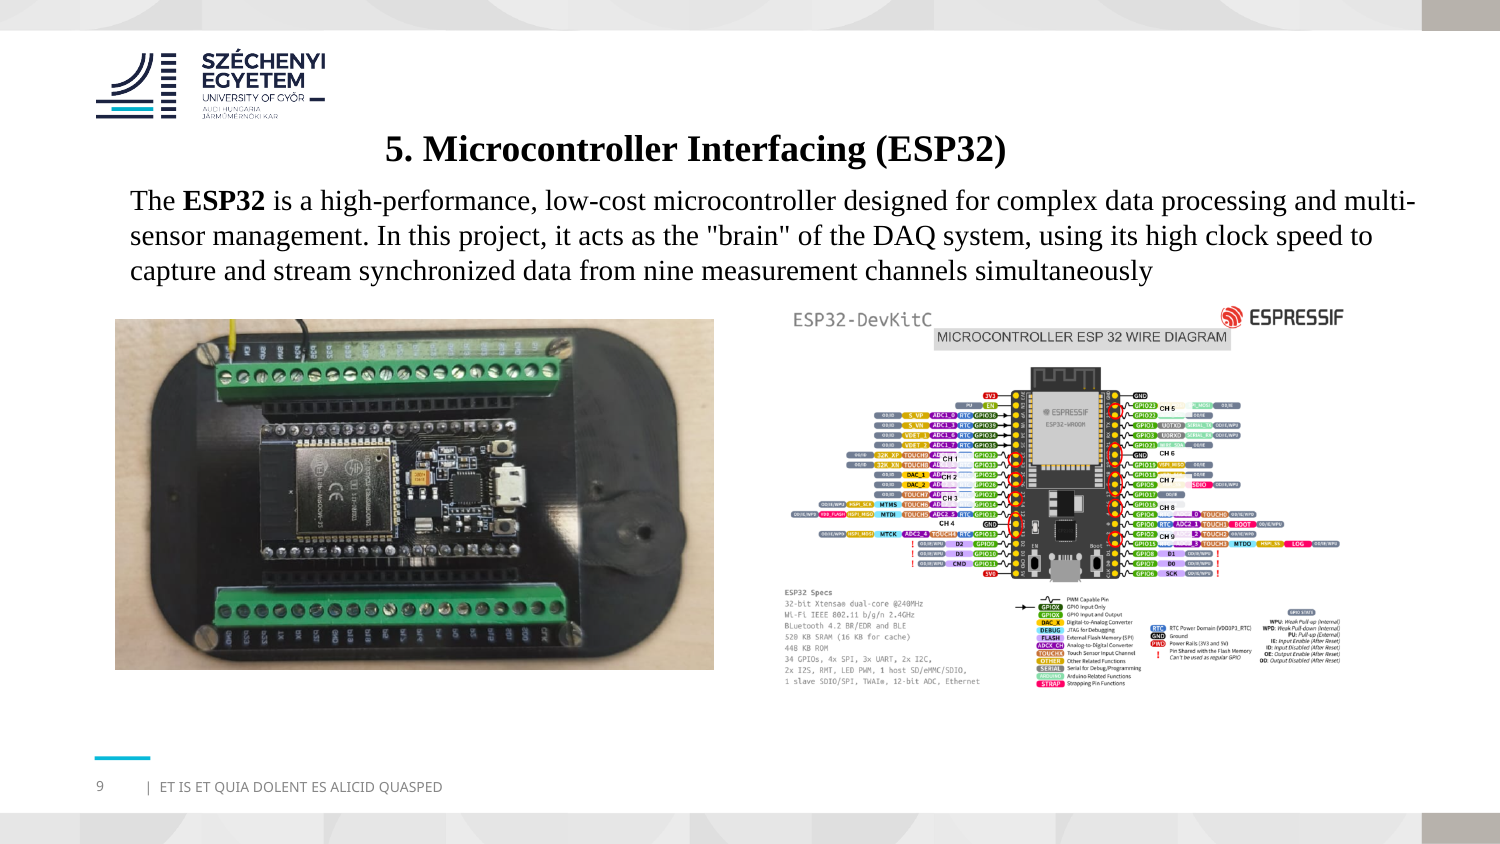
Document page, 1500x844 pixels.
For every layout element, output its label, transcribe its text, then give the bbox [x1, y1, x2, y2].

text_box The ESP32 is a high-performance, low-cost microcontroller designed for complex data processing and multi-sensor management. In this project, it acts as the "brain" of the DAQ system, using its high clock speed to capture and stream synchronized data from nine measurement channels simultaneously [115, 174, 1459, 294]
text_box 5. Microcontroller Interfacing (ESP32) [370, 116, 1104, 174]
picture [0, 0, 1500, 844]
